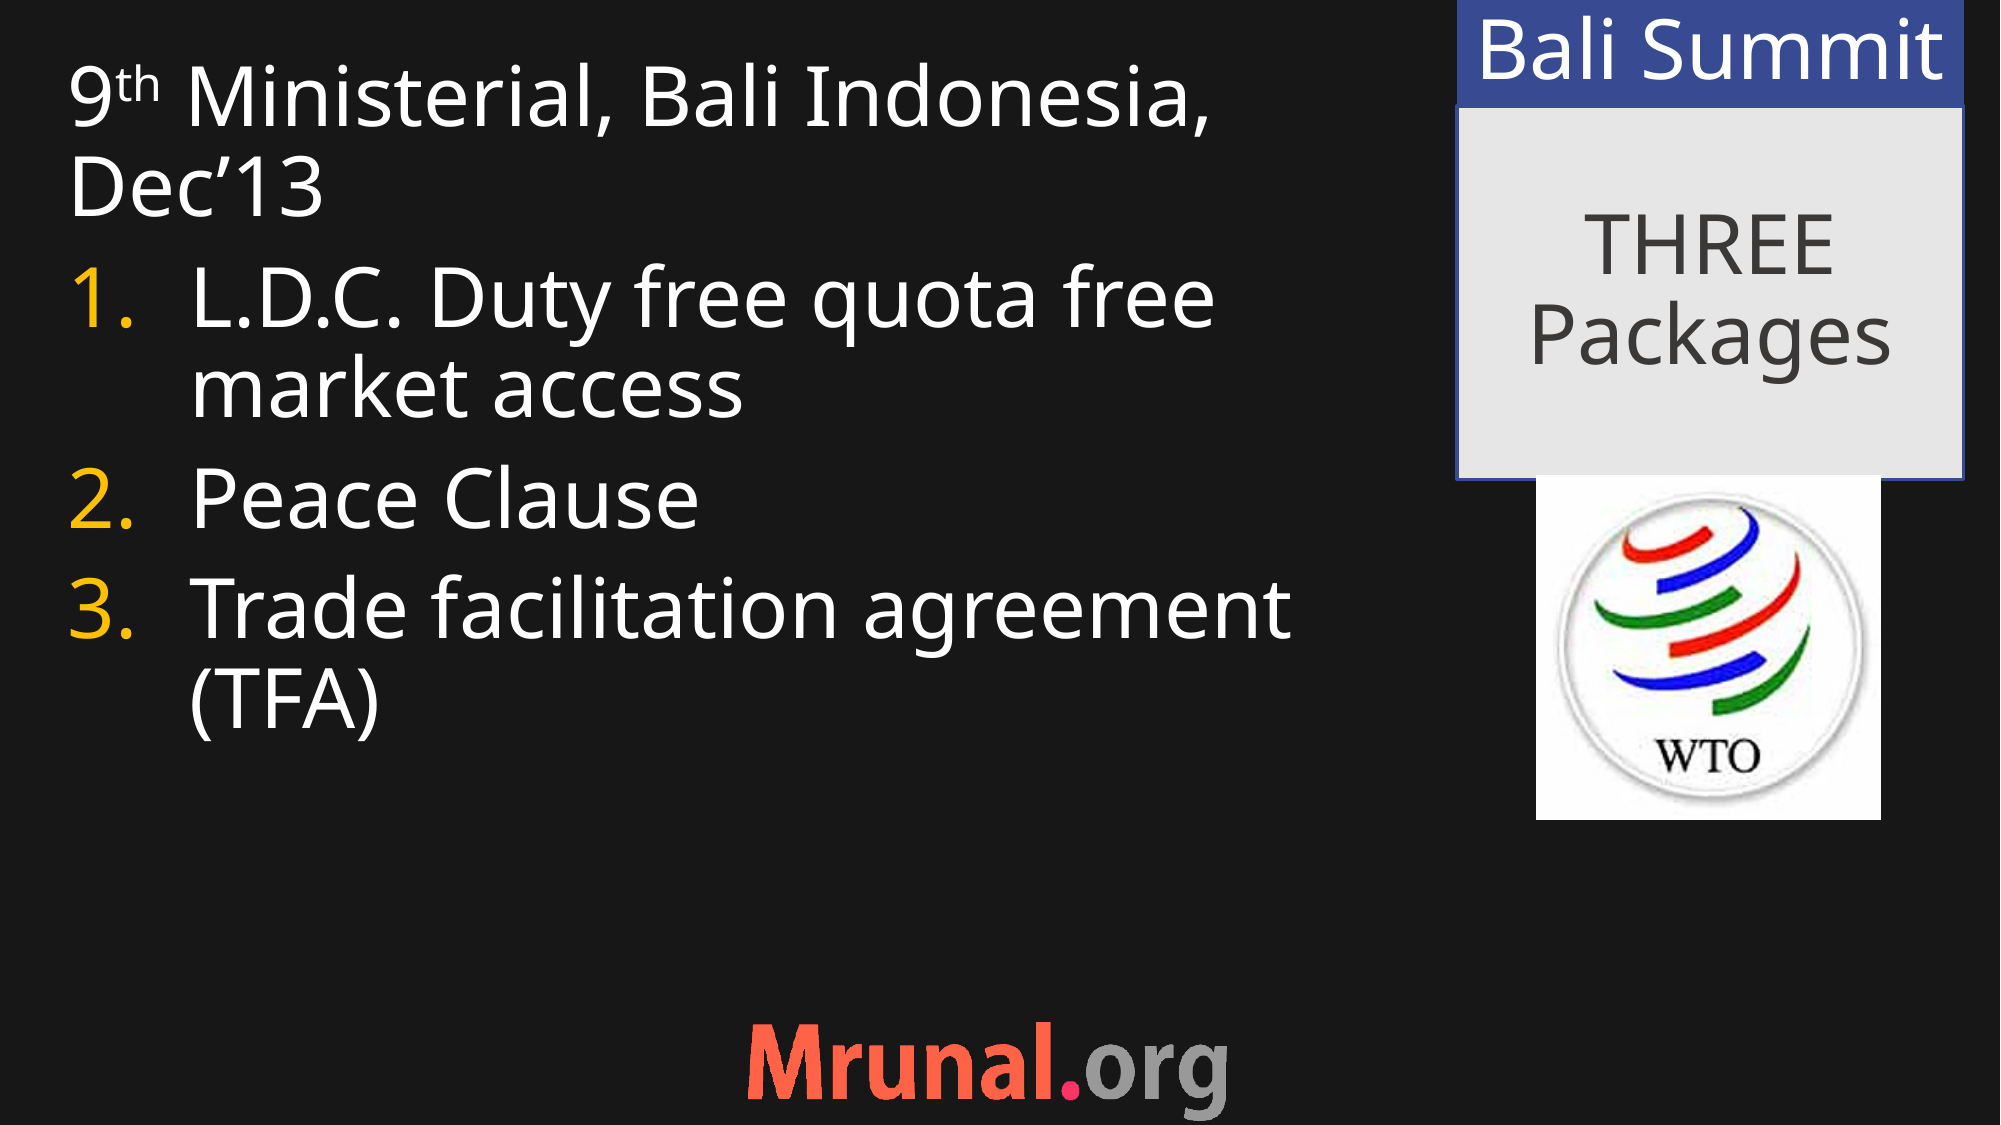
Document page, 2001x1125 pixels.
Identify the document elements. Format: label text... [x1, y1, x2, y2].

picture [741, 1014, 1230, 1125]
list 9th Ministerial, Bali Indonesia, Dec’13 L.D.C. Duty free quota free market access Peace Clause Trade facilitation agreement (TFA) [52, 47, 1447, 1014]
list Bali Summit [1457, 0, 1964, 106]
title THREE Packages [1455, 104, 1965, 481]
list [1536, 475, 1881, 820]
